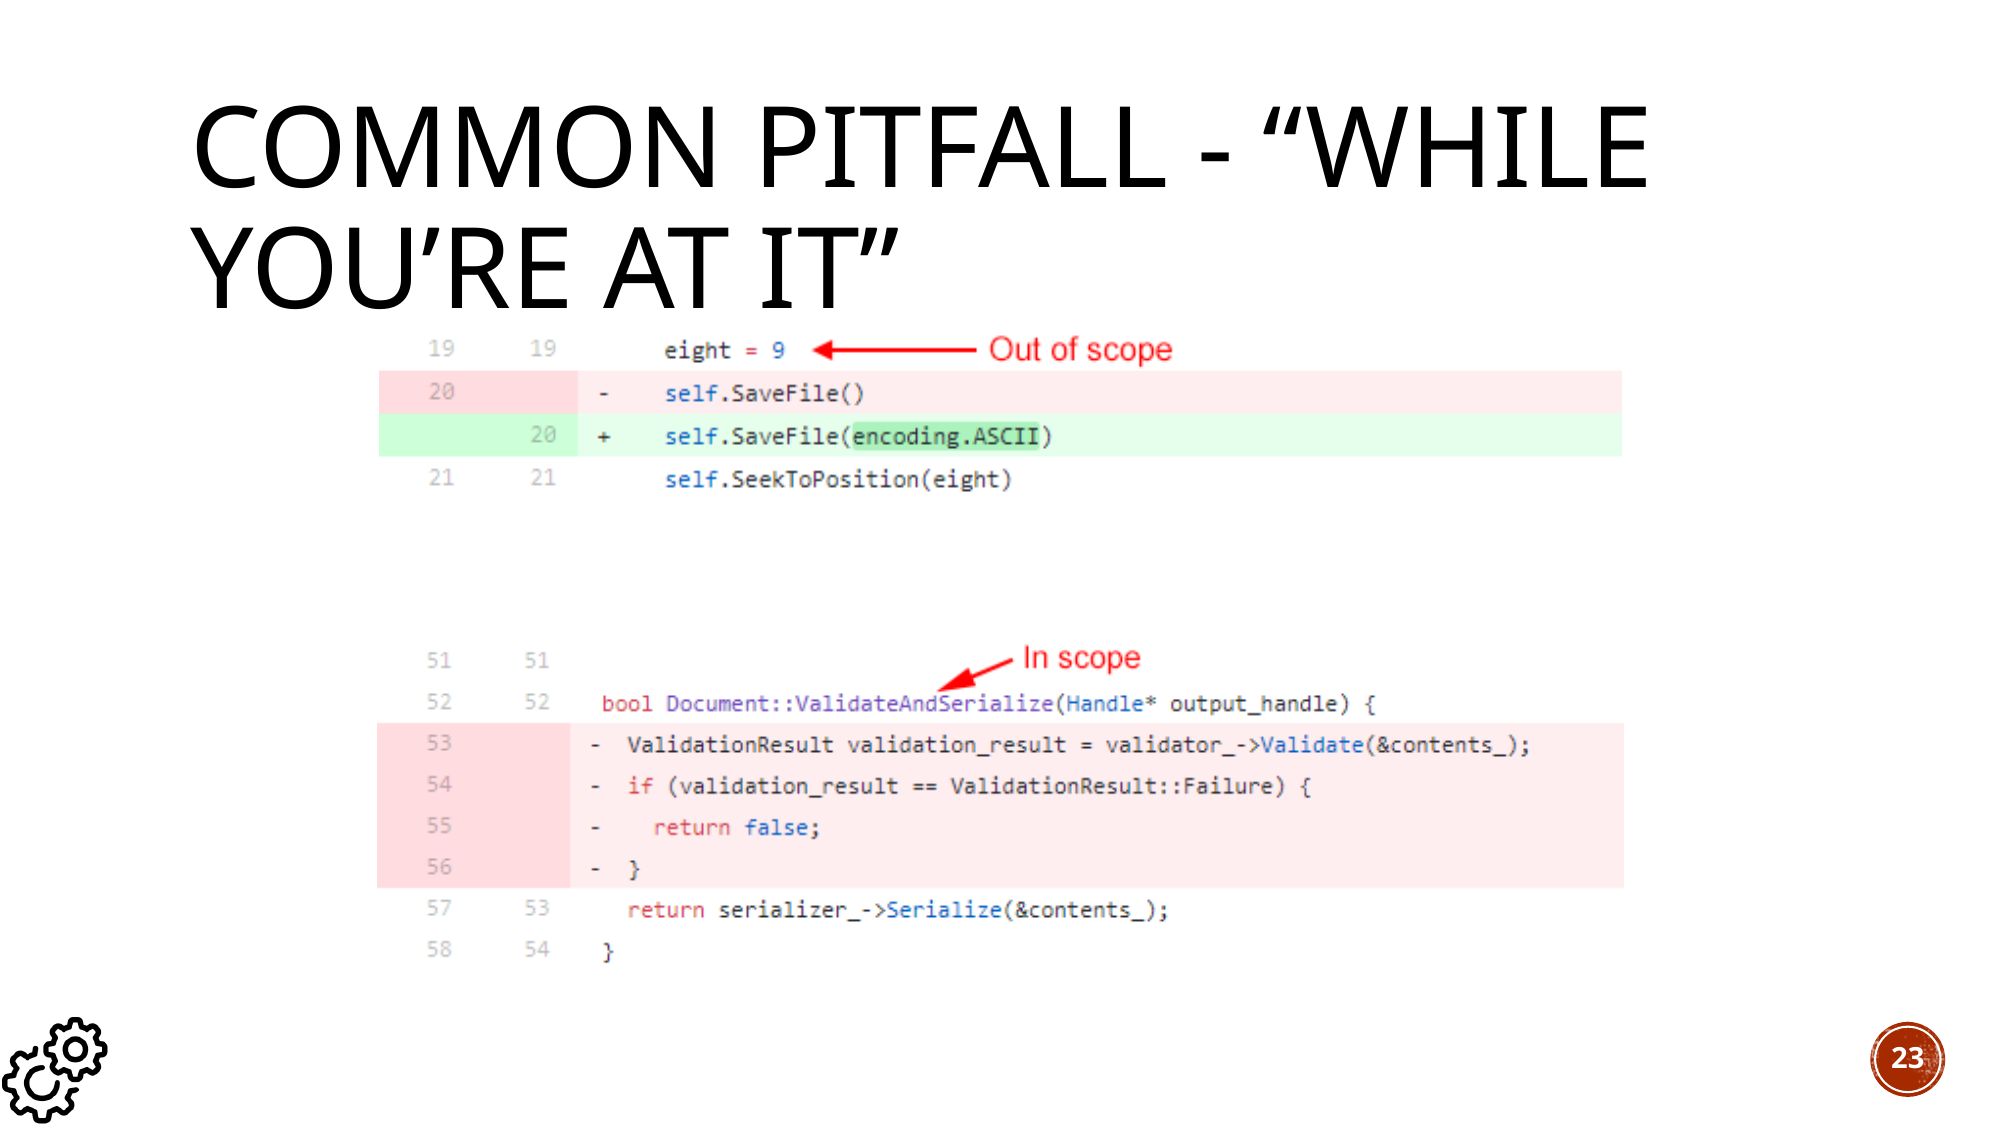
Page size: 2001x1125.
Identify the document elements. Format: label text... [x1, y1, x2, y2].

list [383, 645, 1621, 967]
picture [0, 1015, 109, 1125]
title Common Pitfall - “While you’re at it” [175, 79, 1826, 344]
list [382, 325, 1620, 493]
slide_number 23 [1855, 1028, 1961, 1089]
